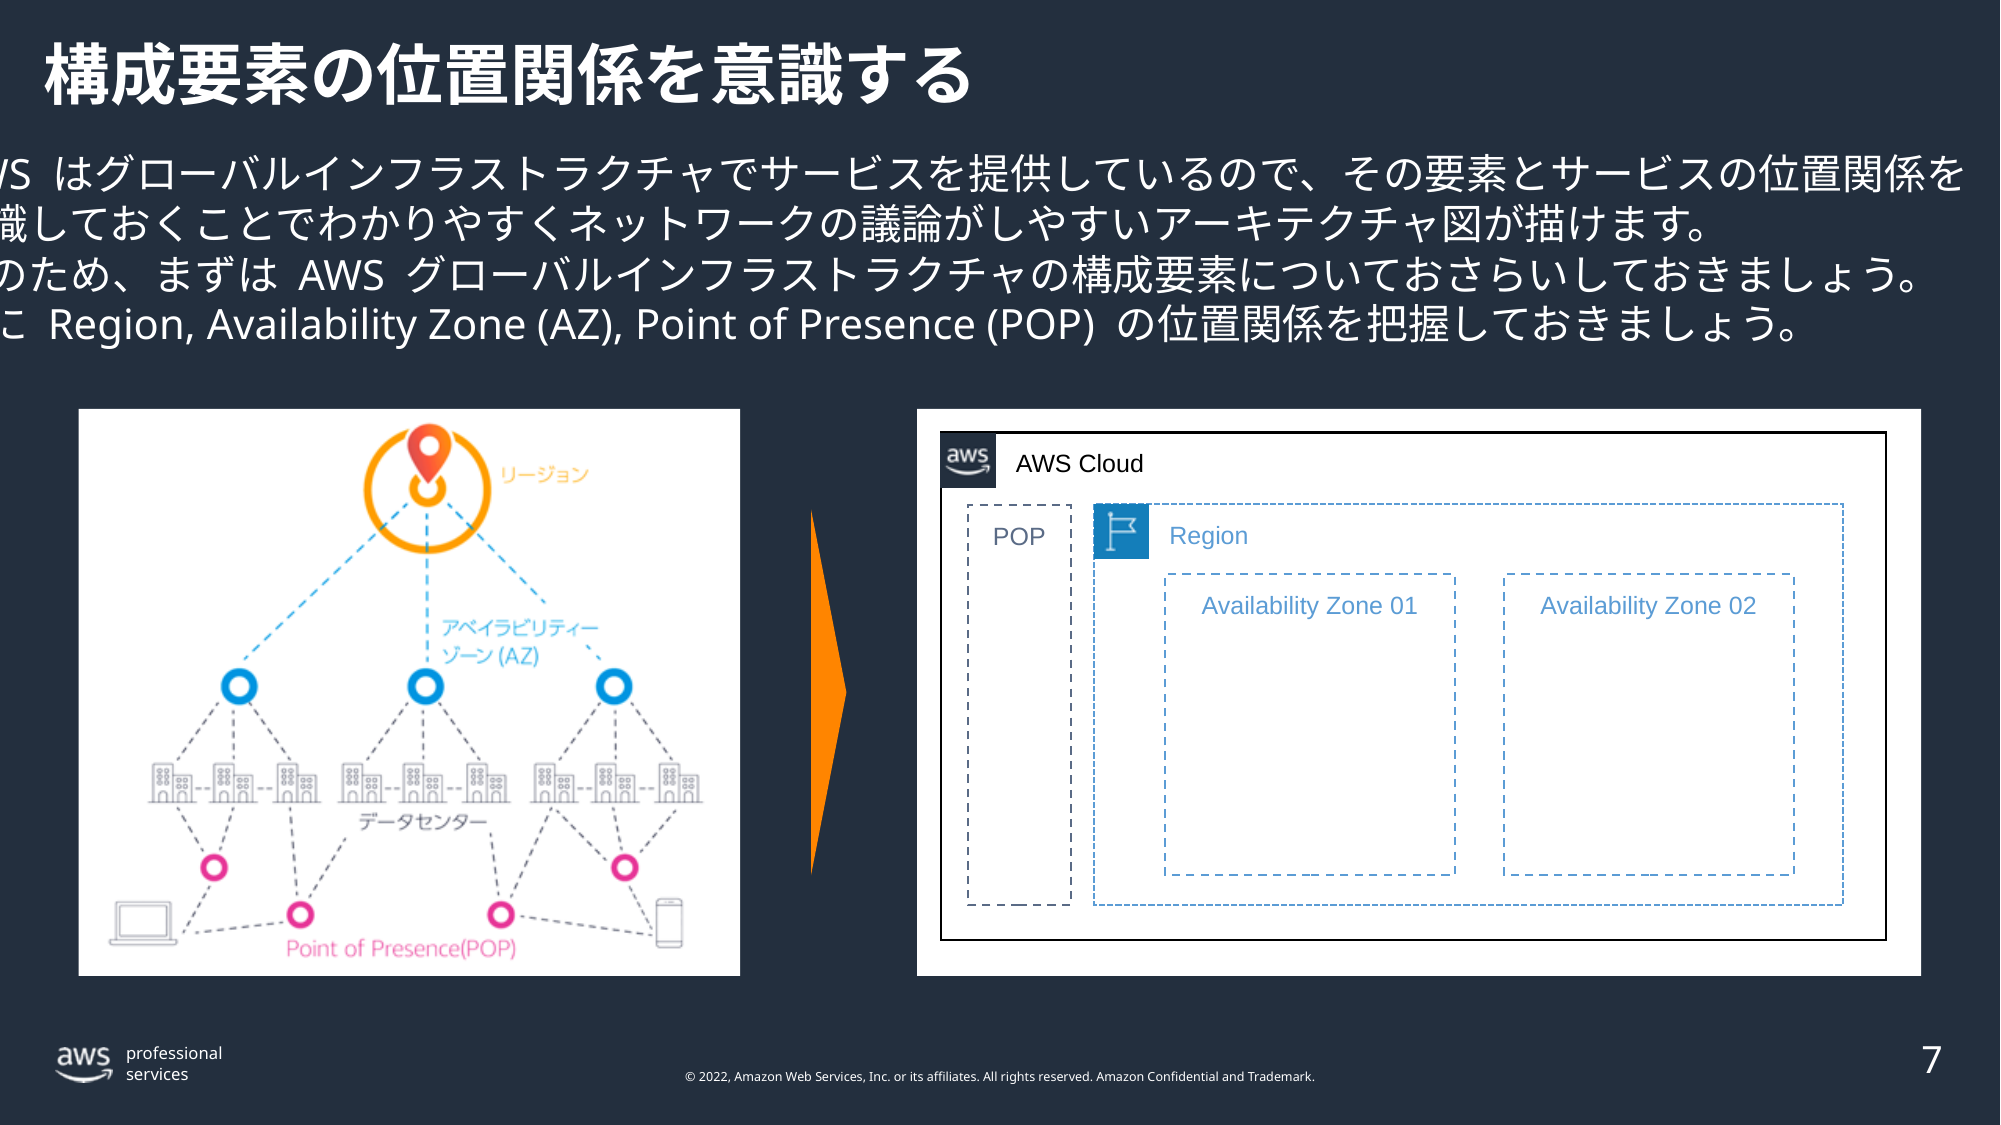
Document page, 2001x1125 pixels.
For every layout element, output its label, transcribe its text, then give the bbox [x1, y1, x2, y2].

text_box Availability Zone 01 [1164, 573, 1456, 876]
text_box AWS はグローバルインフラストラクチャでサービスを提供しているので、その要素とサービスの位置関係を 意識しておくことでわかりやすくネットワークの議論がしやすいアーキテクチャ図が描けます。 そのため、まずは AWS グローバルインフラストラクチャの構成要素についておさらいしておきましょう。 特に Region, Availability Zone (AZ), Point of Presence (POP) の位置関係を把握しておきましょう。 [0, 140, 1968, 356]
title 構成要素の位置関係を意識する [43, 34, 1844, 123]
text_box [916, 408, 1922, 977]
text_box POP [967, 504, 1072, 906]
text_box Region [1093, 503, 1844, 906]
picture [55, 1047, 113, 1083]
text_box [78, 408, 741, 976]
slide_number 7 [1507, 1031, 1958, 1092]
picture [1094, 504, 1149, 559]
text_box [809, 509, 848, 876]
picture [940, 433, 996, 488]
text_box Availability Zone 02 [1503, 573, 1795, 876]
text_box AWS Cloud [940, 431, 1887, 941]
